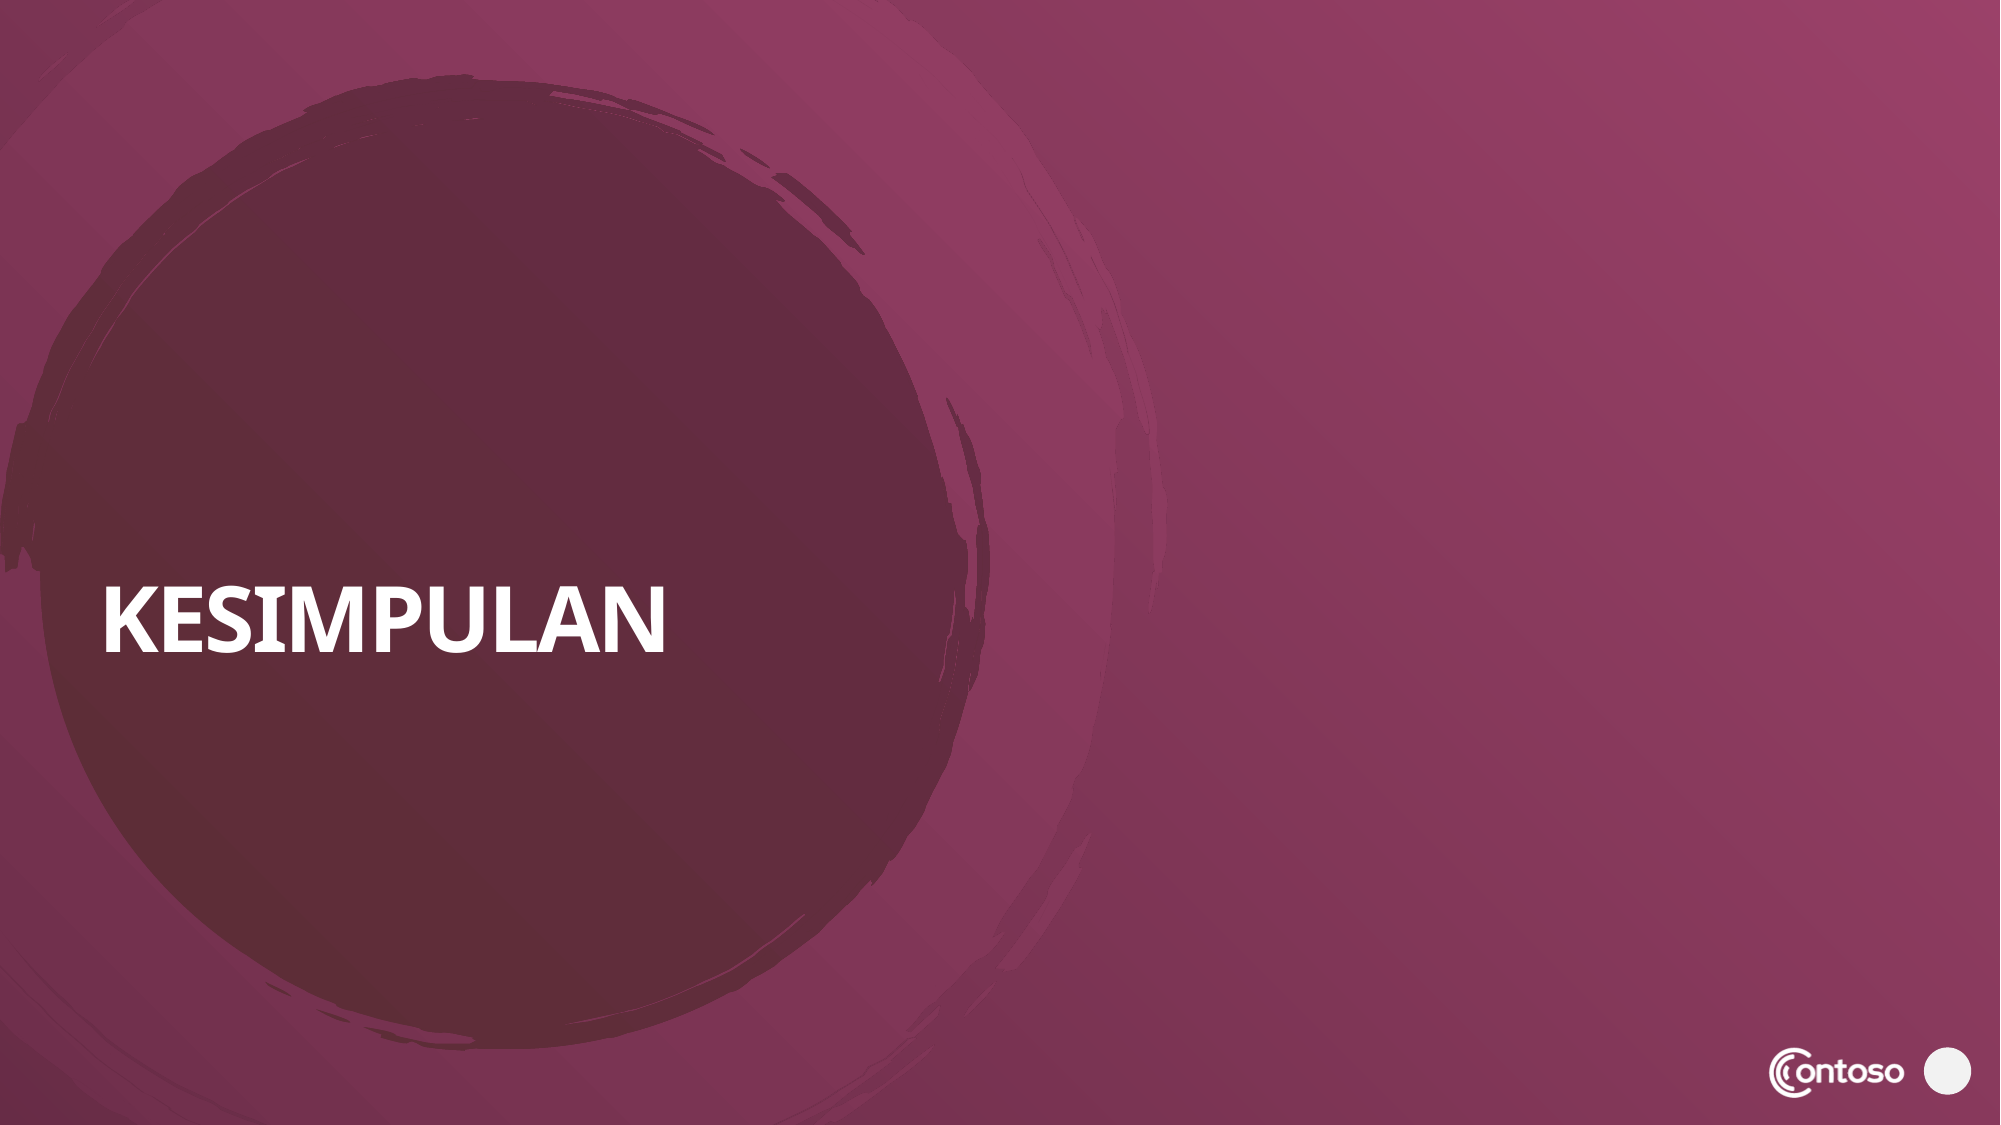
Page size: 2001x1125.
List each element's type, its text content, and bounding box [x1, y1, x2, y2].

title KESIMPULAN [98, 415, 885, 671]
slide_number [1923, 1047, 1972, 1095]
picture [1764, 1043, 1909, 1099]
